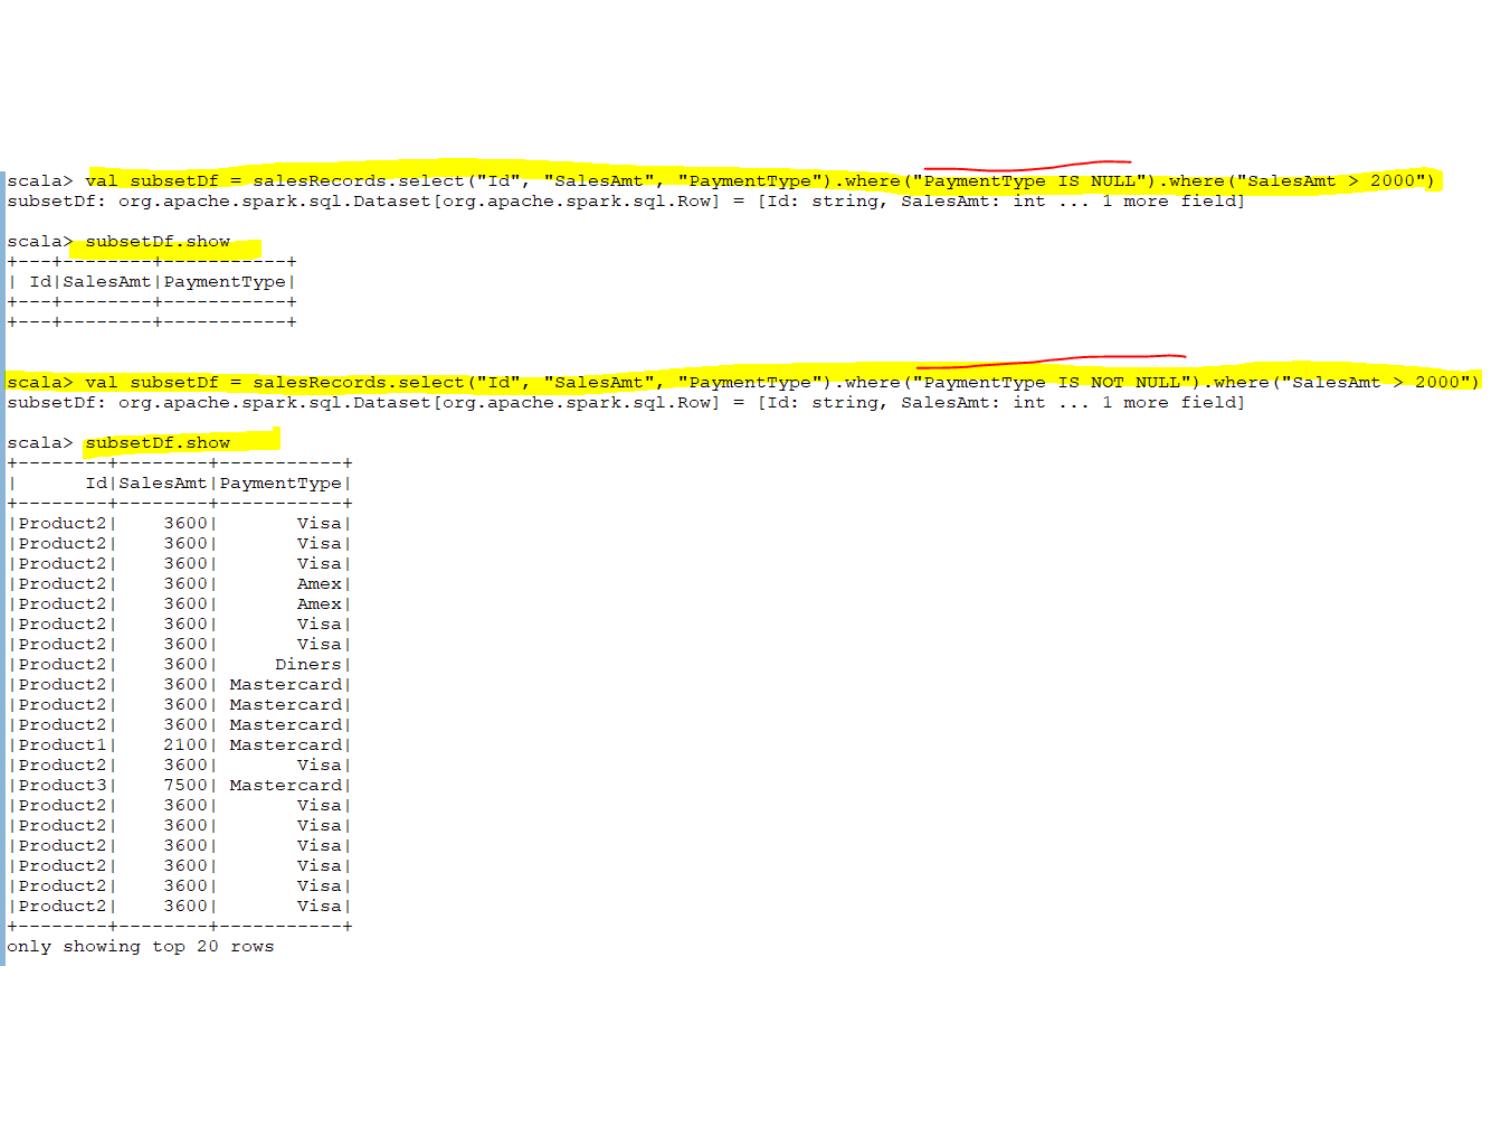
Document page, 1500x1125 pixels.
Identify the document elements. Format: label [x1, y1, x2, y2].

picture [0, 158, 1500, 967]
